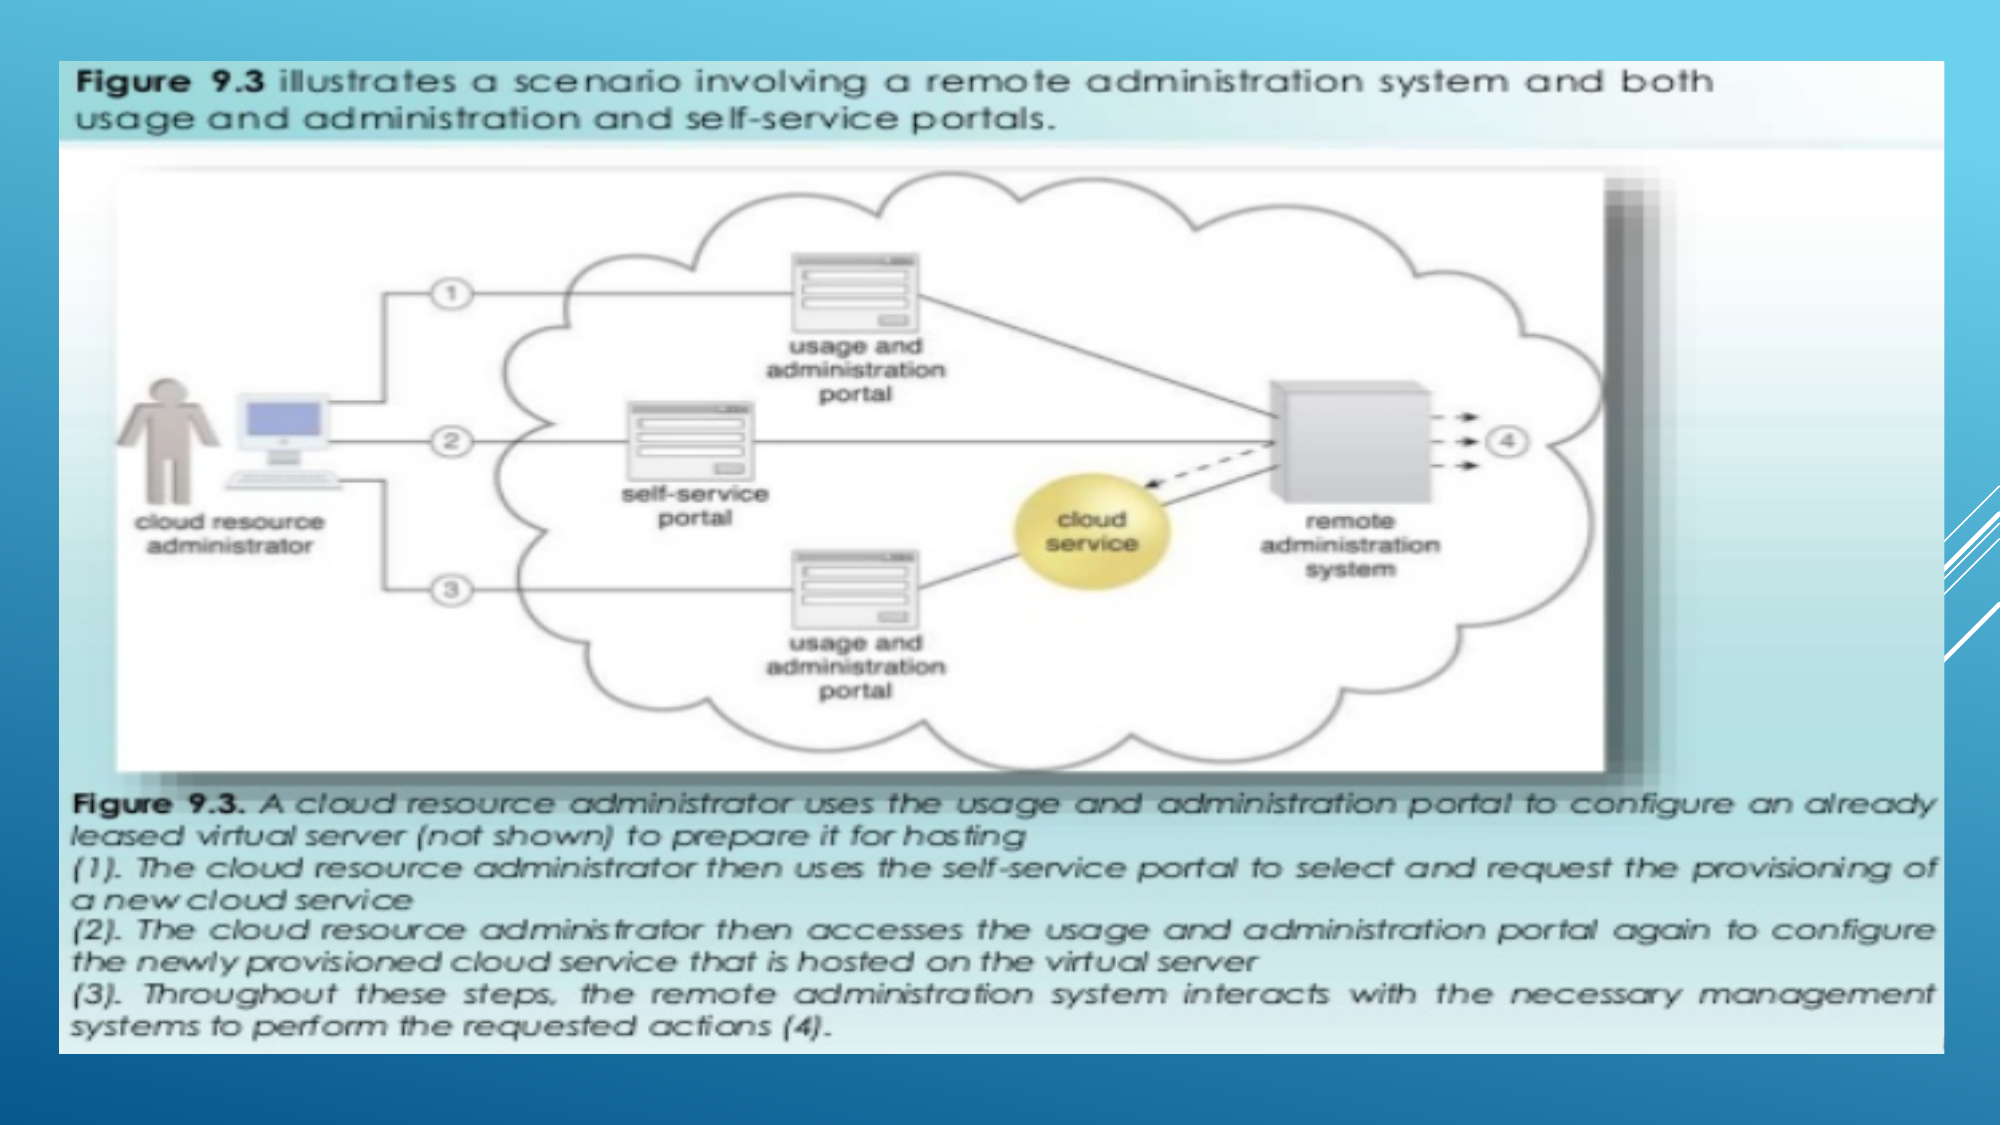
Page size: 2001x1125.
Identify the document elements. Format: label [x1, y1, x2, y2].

picture [58, 60, 1945, 1054]
